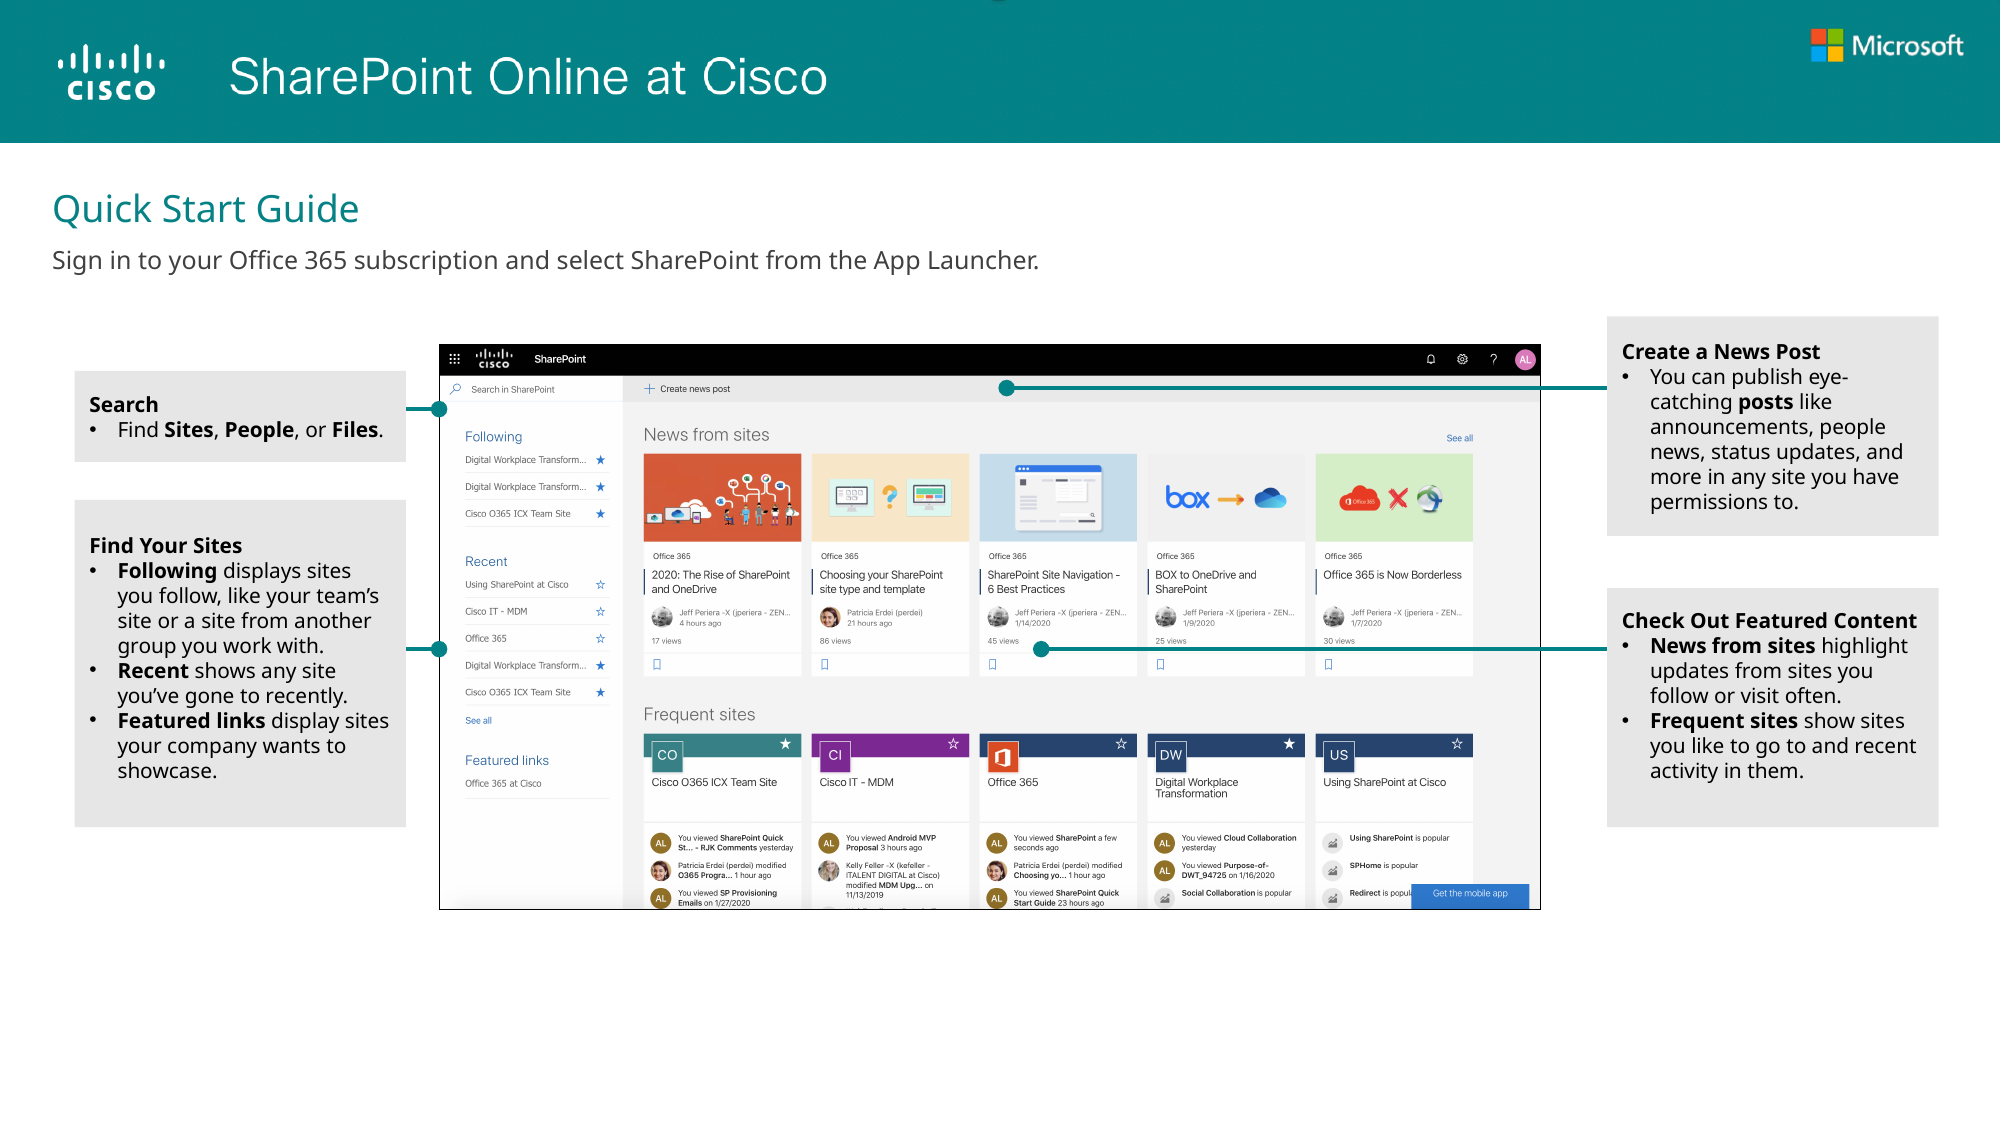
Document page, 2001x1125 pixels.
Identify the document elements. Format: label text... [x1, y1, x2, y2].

text_box Search Find Sites, People, or Files. [74, 370, 406, 462]
text_box Create a News Post You can publish eye-catching posts like announcements, people news, status updates, and more in any site you have permissions to. [1607, 316, 1939, 536]
text_box [431, 400, 439, 407]
text_box Find Your Sites Following displays sites you follow, like your team’s site or a site from another group you work with. Recent shows any site you’ve gone to recently. Featured links display sites your company wants to showcase. [74, 499, 406, 828]
text_box [431, 651, 439, 658]
picture [439, 344, 1541, 910]
picture [0, 0, 2000, 143]
text_box Check Out Featured Content News from sites highlight updates from sites you follow or visit often. Frequent sites show sites you like to go to and recent activity in them. [1607, 588, 1939, 828]
text_box [431, 640, 439, 647]
text_box [431, 411, 439, 418]
text_box Quick Start Guide Sign in to your Office 365 subscription and select SharePoint from the App Launcher. [36, 183, 1956, 276]
